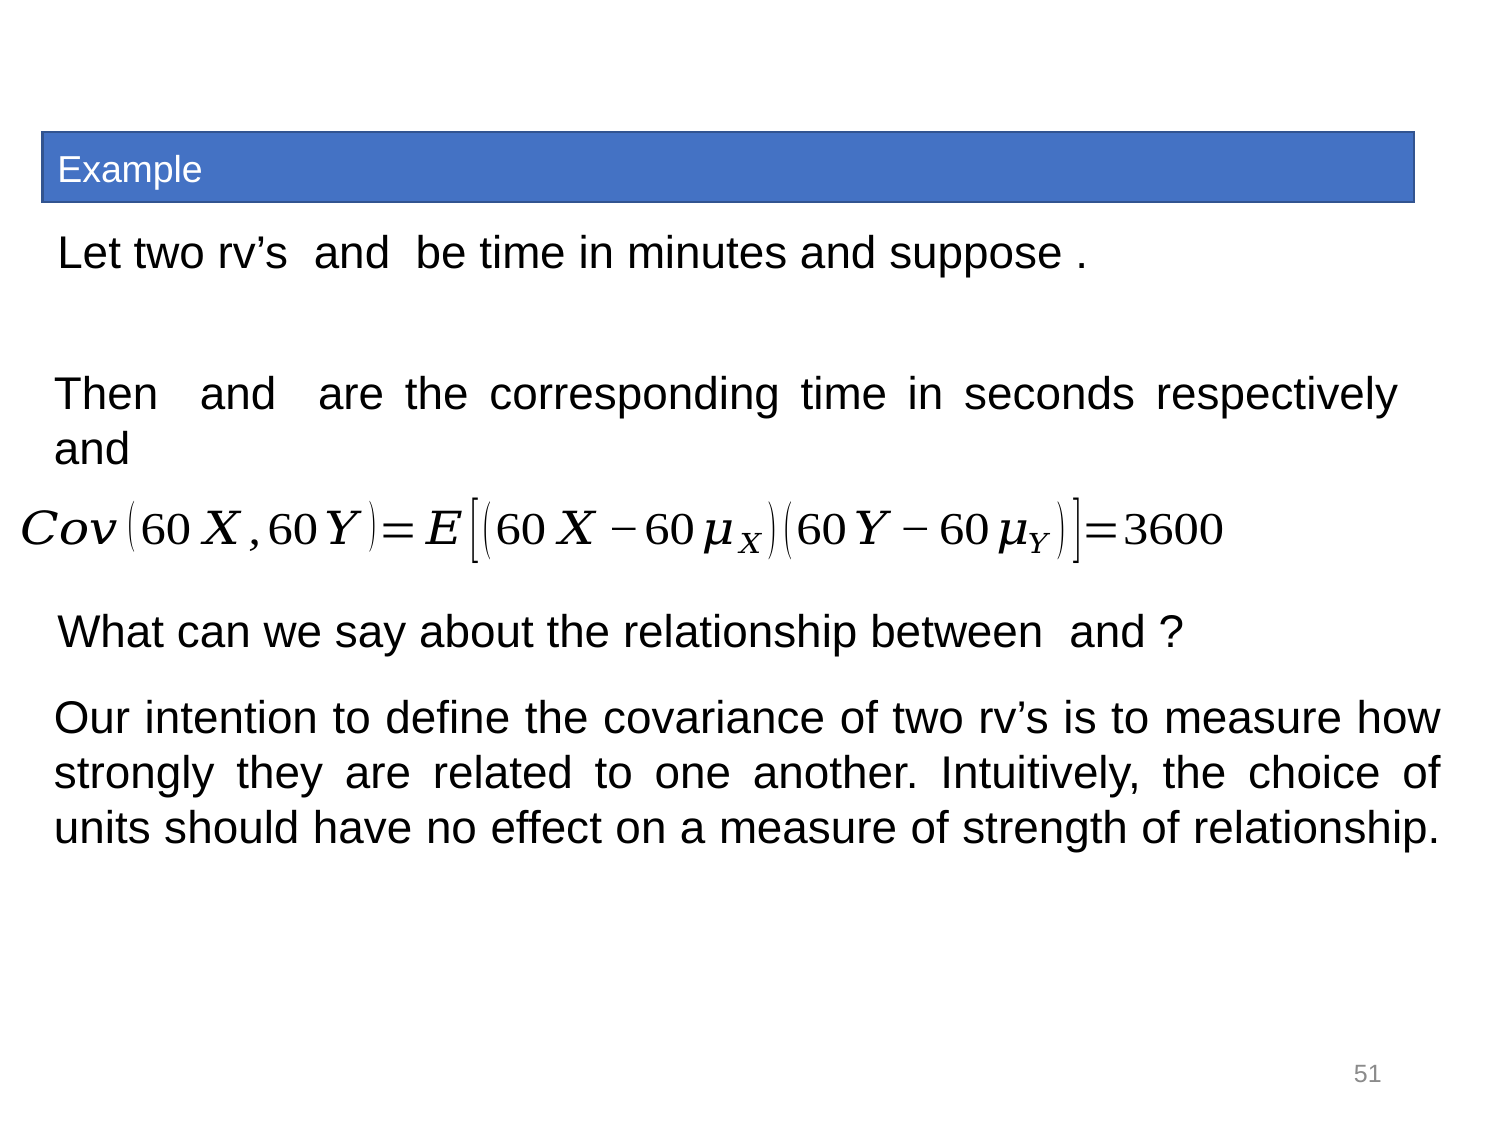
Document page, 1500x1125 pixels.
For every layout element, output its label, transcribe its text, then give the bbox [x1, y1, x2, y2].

text_box Our intention to define the covariance of two rv’s is to measure how strongly they are related to one another. Intuitively, the choice of units should have no effect on a measure of strength of relationship. [39, 680, 1457, 861]
slide_number 51 [1059, 1042, 1397, 1103]
text_box Example [41, 131, 1415, 203]
